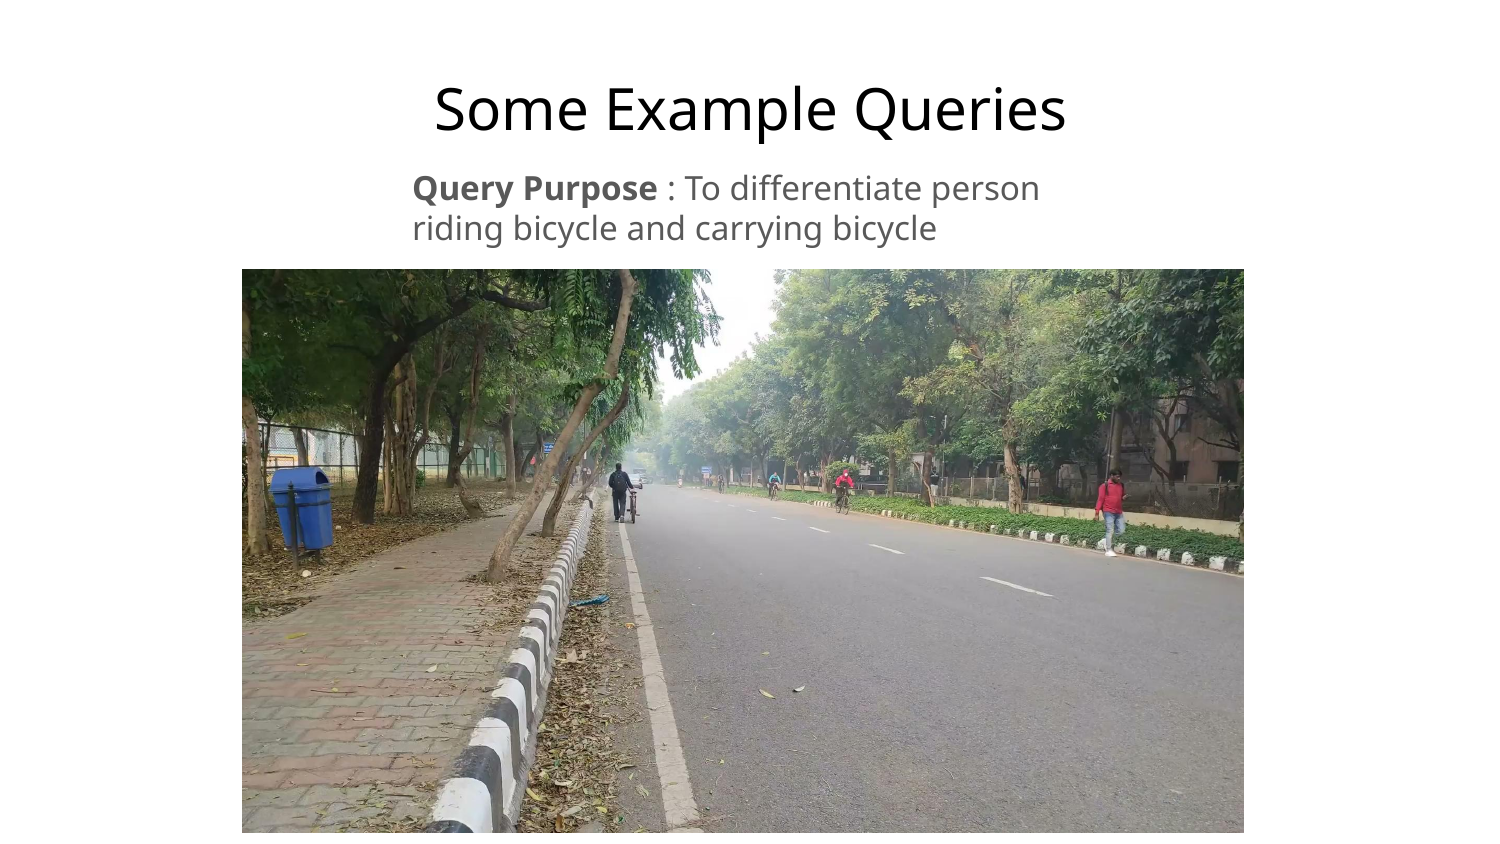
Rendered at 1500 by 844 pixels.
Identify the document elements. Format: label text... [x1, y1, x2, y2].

text_box Some Example Queries [117, 67, 1385, 147]
text_box Query Purpose : To differentiate person riding bicycle and carrying bicycle [397, 151, 1106, 265]
picture [242, 269, 1244, 834]
